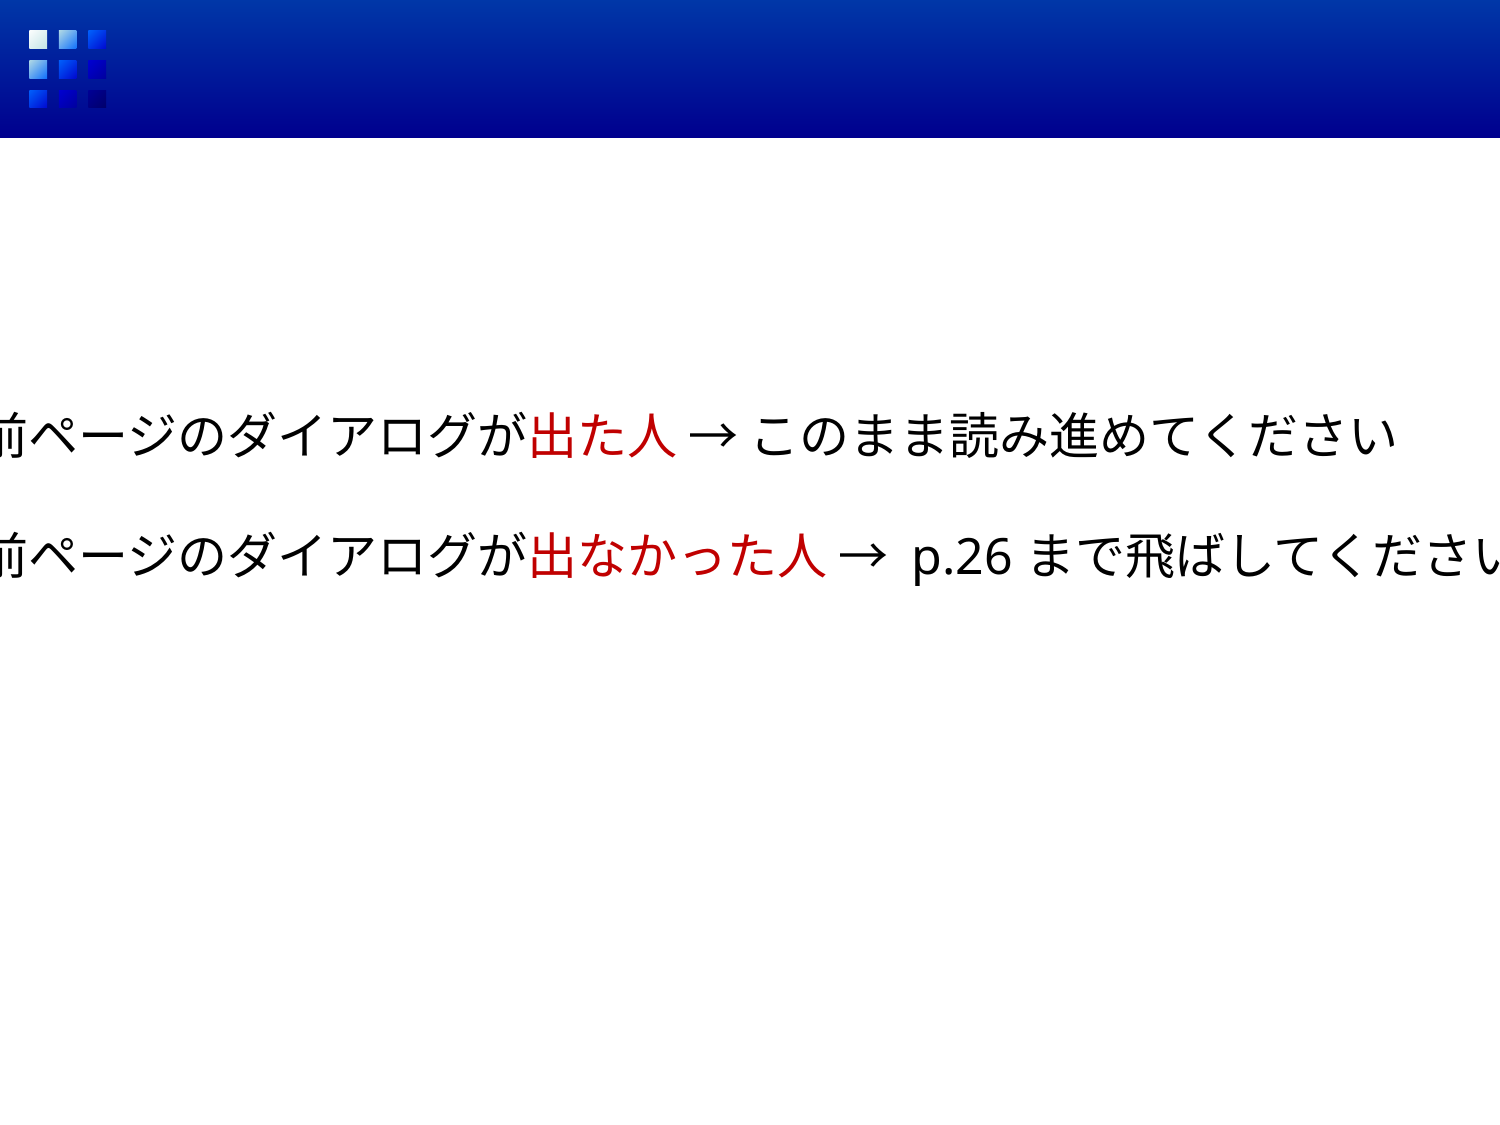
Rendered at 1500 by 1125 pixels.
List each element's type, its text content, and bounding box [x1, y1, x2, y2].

text_box 前ページのダイアログが出た人 → このまま読み進めてください 前ページのダイアログが出なかった人 → p.26まで飛ばしてください [0, 397, 1500, 592]
